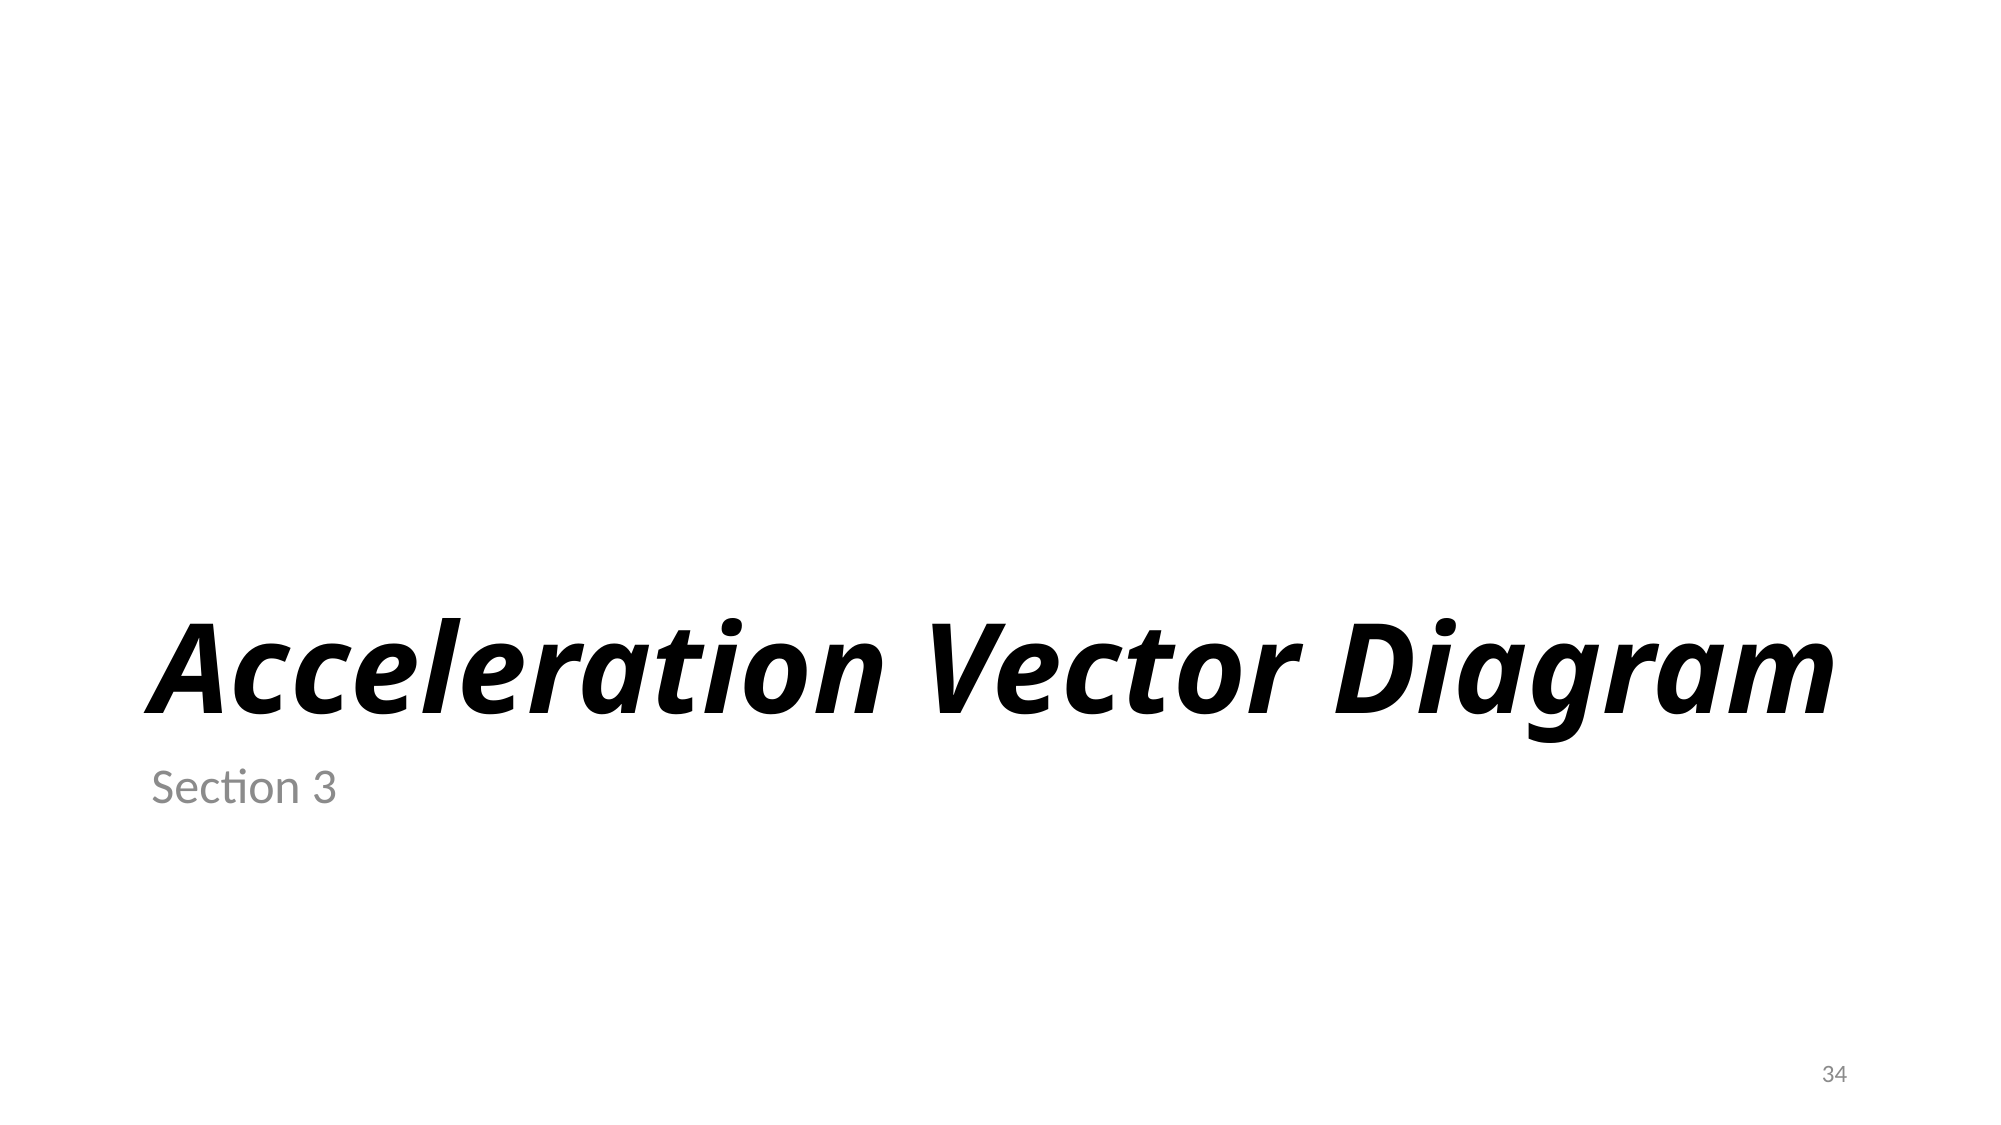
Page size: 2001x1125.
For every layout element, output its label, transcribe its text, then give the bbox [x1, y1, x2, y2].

slide_number 34 [1412, 1042, 1863, 1103]
title Acceleration Vector Diagram [136, 280, 1862, 749]
list Section 3 [136, 752, 1862, 999]
